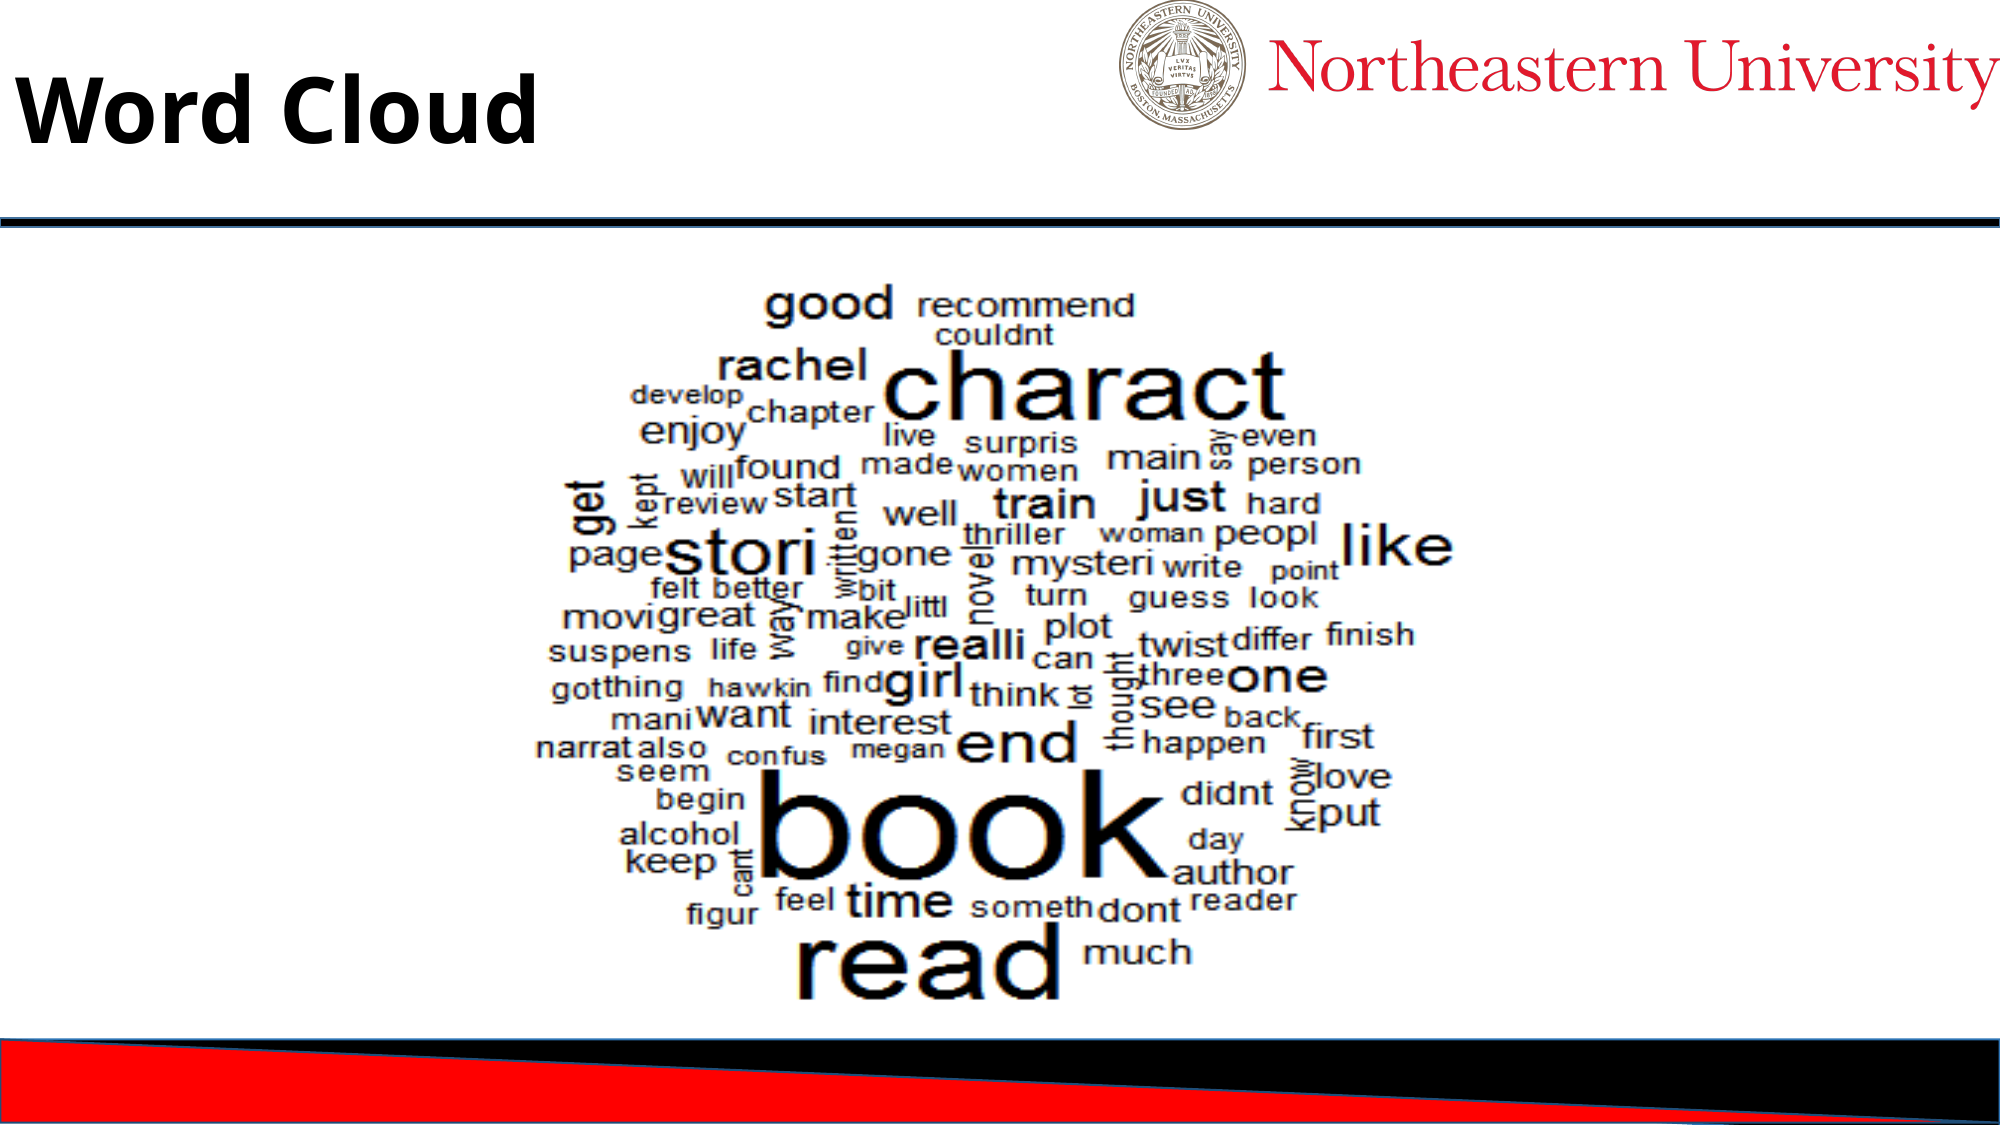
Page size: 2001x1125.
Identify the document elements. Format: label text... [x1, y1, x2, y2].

text_box [569, 1038, 2000, 1121]
picture [1119, 0, 2000, 130]
text_box [0, 1038, 2000, 1124]
text_box [0, 217, 2000, 228]
title Word Cloud [0, 5, 1725, 217]
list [66, 226, 1878, 1061]
